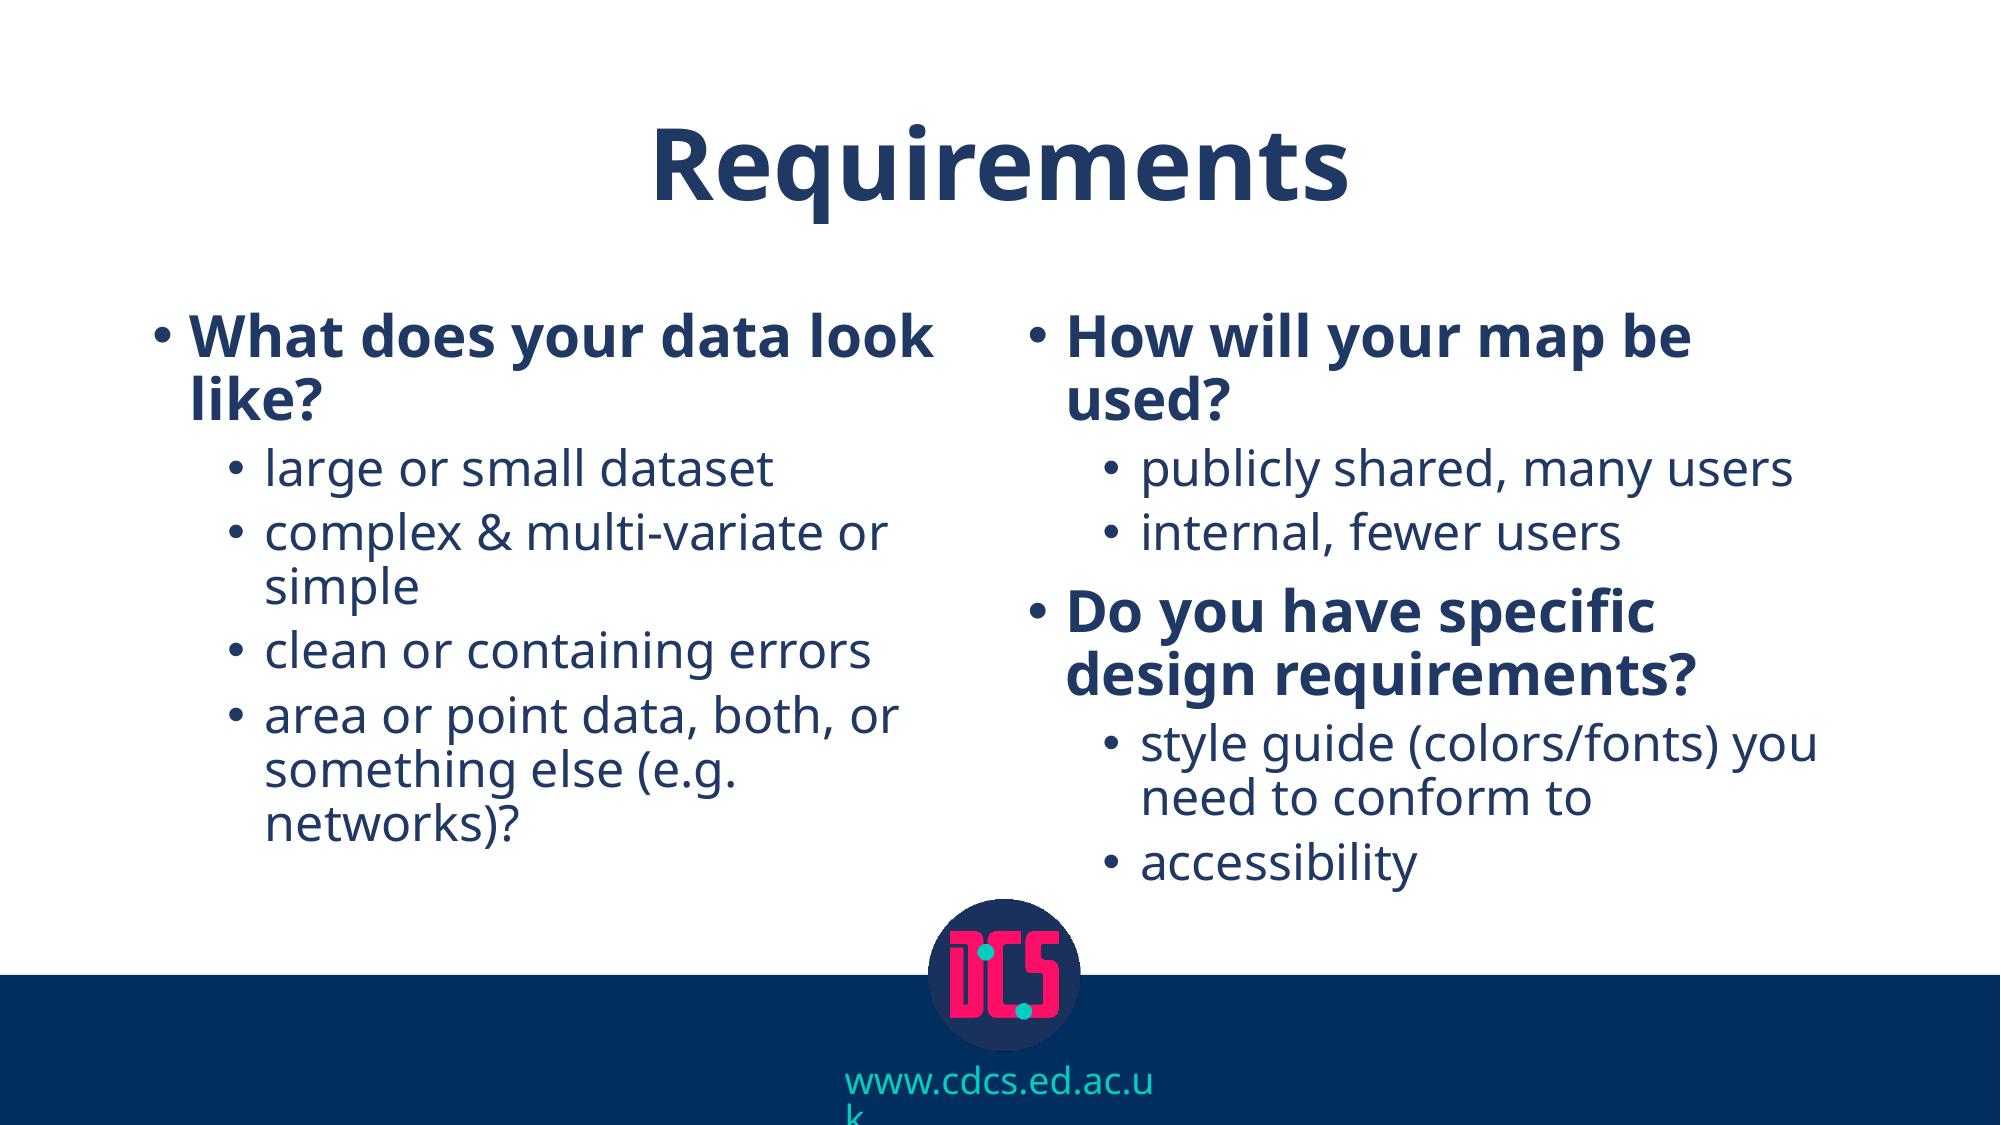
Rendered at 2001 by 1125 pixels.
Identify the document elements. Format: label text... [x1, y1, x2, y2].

list How will your map be used? publicly shared, many users internal, fewer users Do you have specific design requirements? style guide (colors/fonts) you need to conform to accessibility [1012, 299, 1863, 1014]
list What does your data look like? large or small dataset complex & multi-variate or simple clean or containing errors area or point data, both, or something else (e.g. networks)? [137, 299, 988, 1014]
picture [914, 885, 1094, 1065]
title Requirements [137, 59, 1863, 278]
